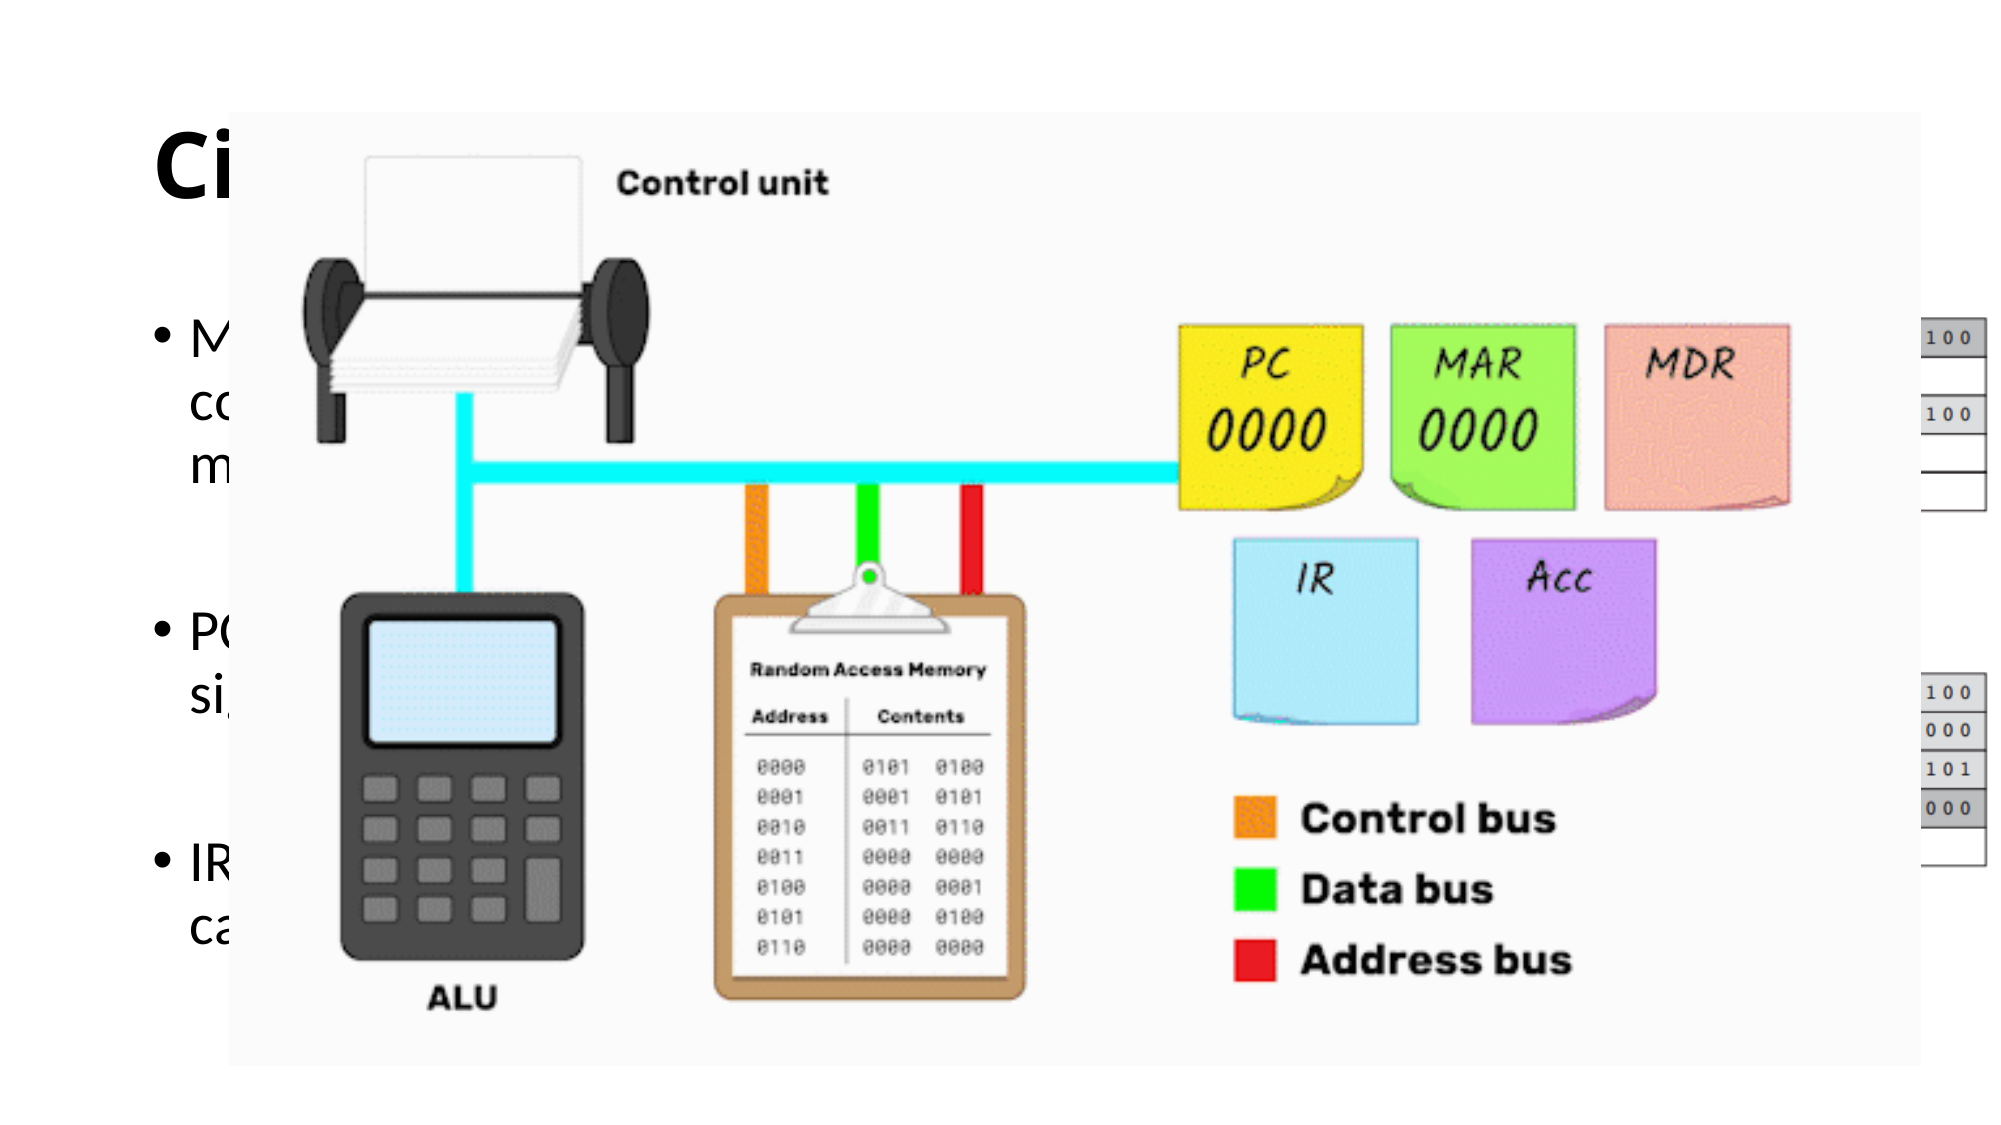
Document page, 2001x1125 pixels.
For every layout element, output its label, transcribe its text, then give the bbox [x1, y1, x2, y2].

list MBR: conectado a la línea de datos, contiene el valor a almacenar en memoria o el ultimo leído. PC: contiene la dirección de la siguiente instrucción. IR: Contiene ;a última instrucción captada(en ejecución). [137, 299, 228, 1014]
title Ciclo de captación [137, 59, 1863, 278]
picture [228, 111, 2000, 1066]
